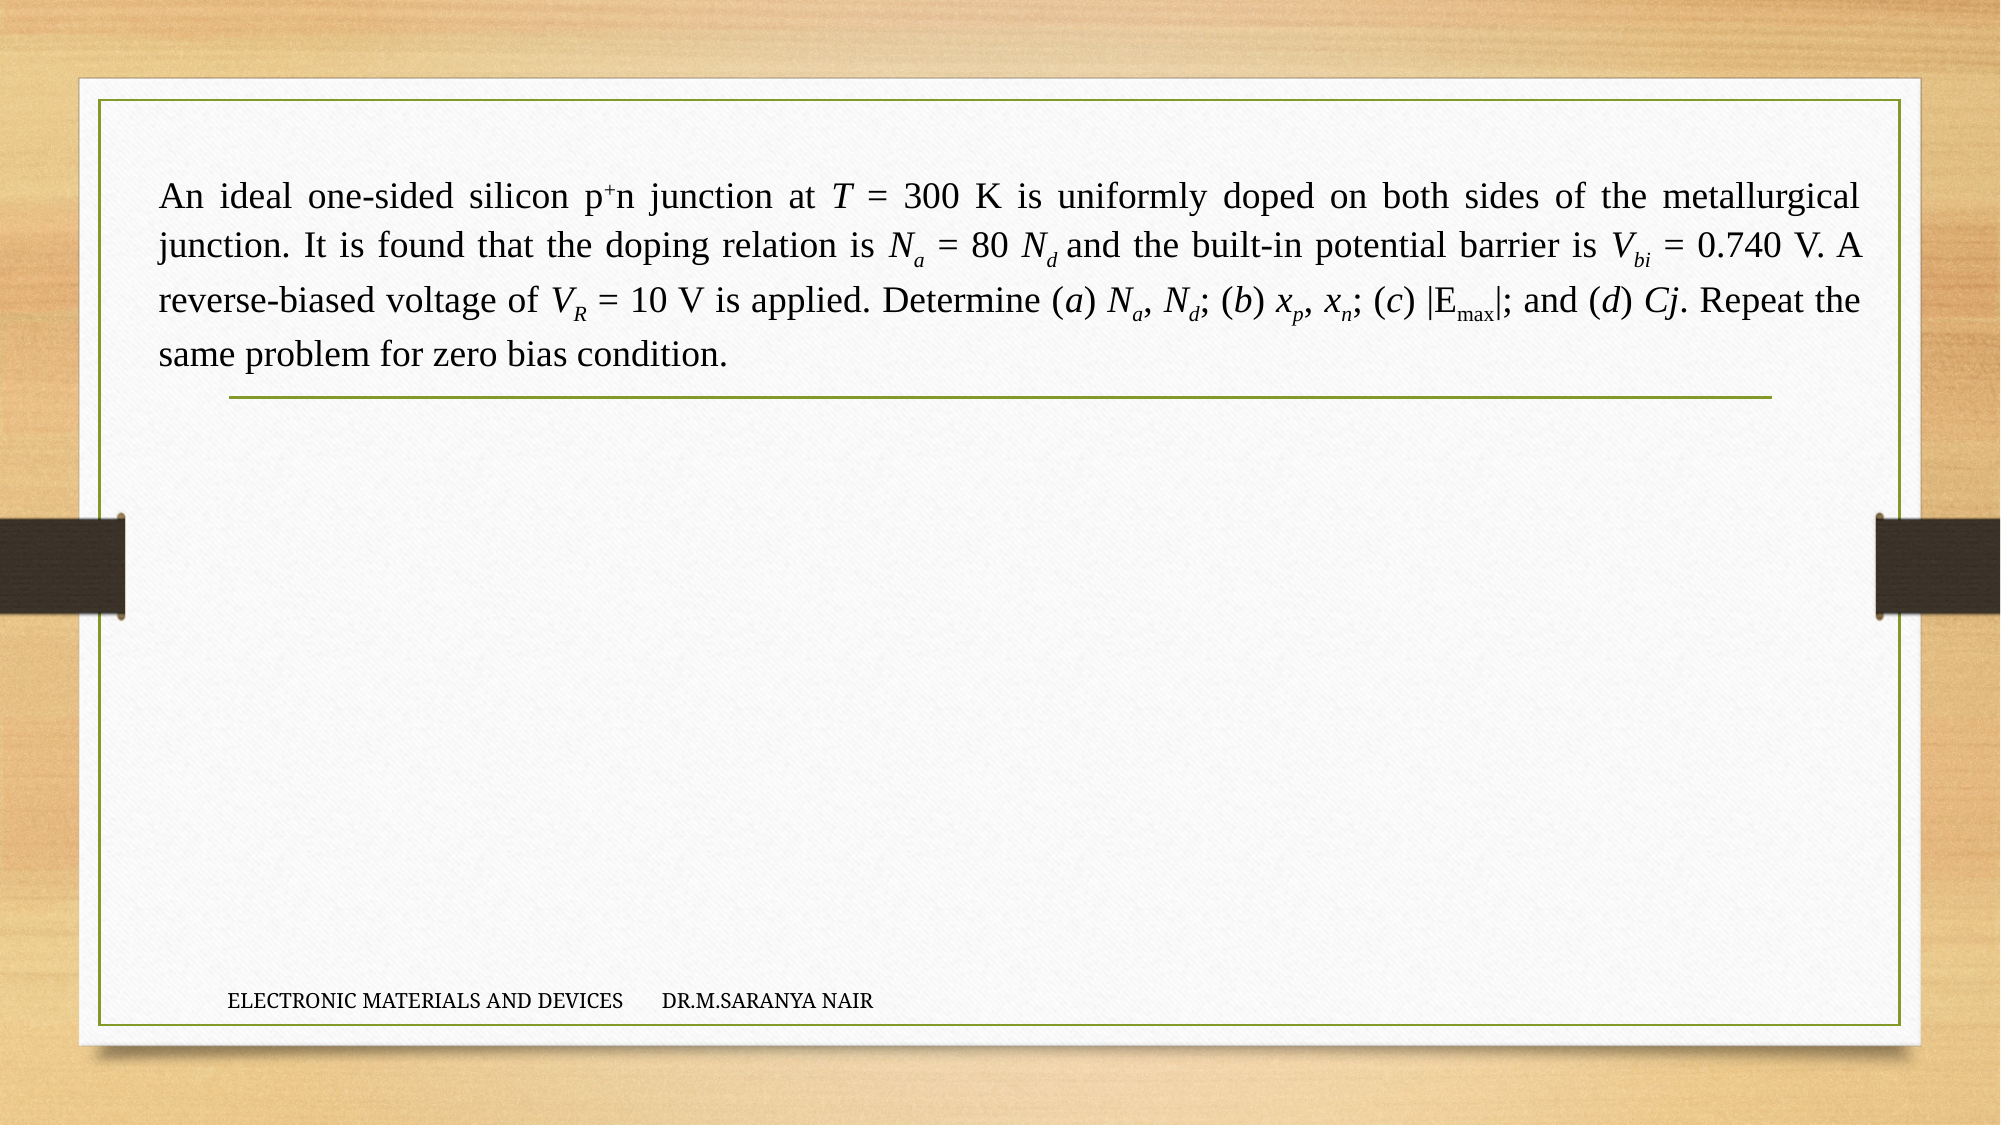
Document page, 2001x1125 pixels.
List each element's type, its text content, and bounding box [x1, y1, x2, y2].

footer ELECTRONIC MATERIALS AND DEVICES DR.M.SARANYA NAIR [212, 979, 1411, 1025]
text_box An ideal one-sided silicon p+n junction at T = 300 K is uniformly doped on both sides of the metallurgical junction. It is found that the doping relation is Na = 80 Nd and the built-in potential barrier is Vbi = 0.740 V. A reverse-biased voltage of VR = 10 V is applied. Determine (a) Na, Nd; (b) xp, xn; (c) |Emax|; and (d) Cj. Repeat the same problem for zero bias condition. [143, 161, 1877, 382]
picture [0, 0, 2001, 1125]
